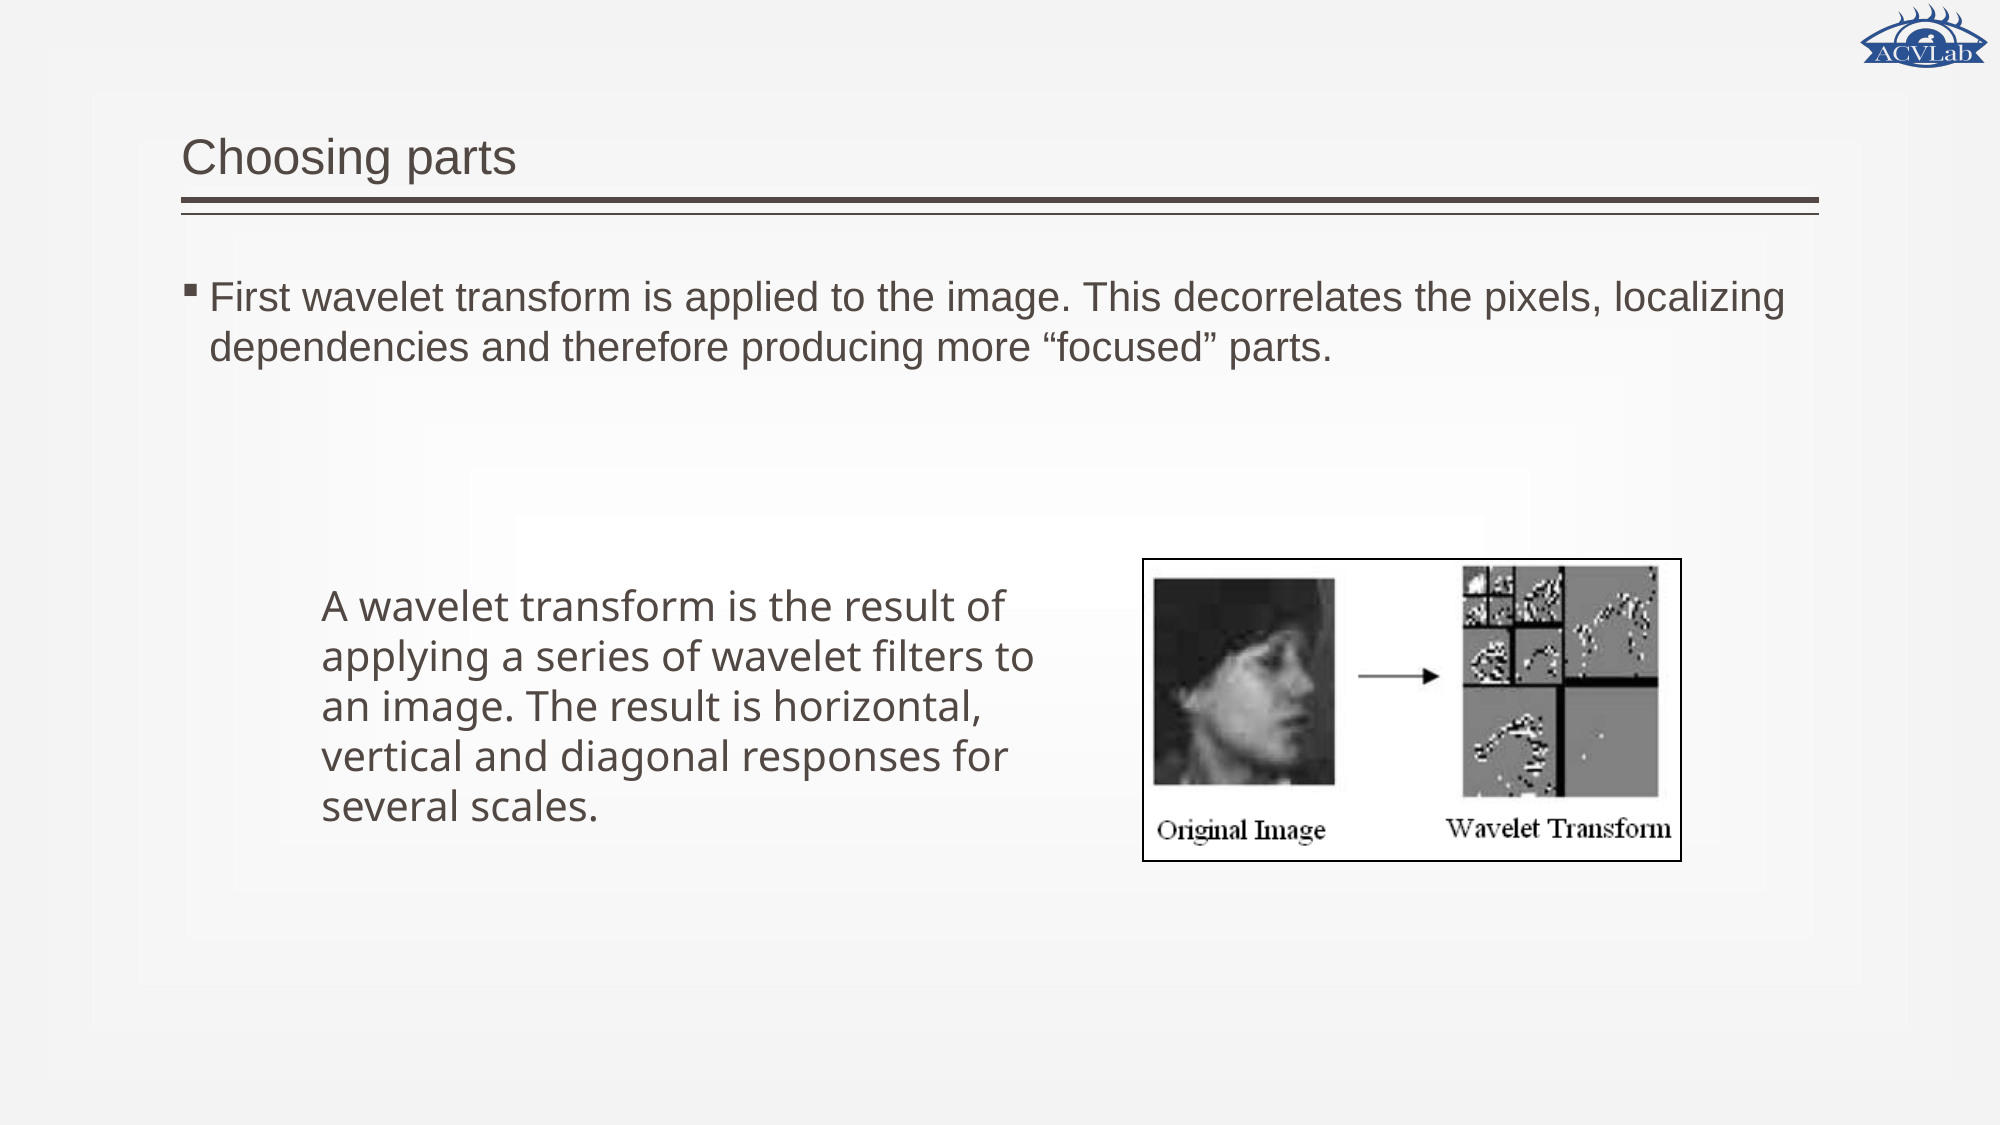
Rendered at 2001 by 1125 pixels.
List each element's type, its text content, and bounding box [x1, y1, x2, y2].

text_box A wavelet transform is the result of applying a series of wavelet filters to an image. The result is horizontal, vertical and diagonal responses for several scales. [306, 572, 1057, 838]
list First wavelet transform is applied to the image. This decorrelates the pixels, localizing dependencies and therefore producing more “focused” parts. [181, 262, 1819, 1013]
title Choosing parts [181, 12, 1819, 193]
picture [1834, 0, 2001, 103]
picture [1144, 559, 1681, 860]
